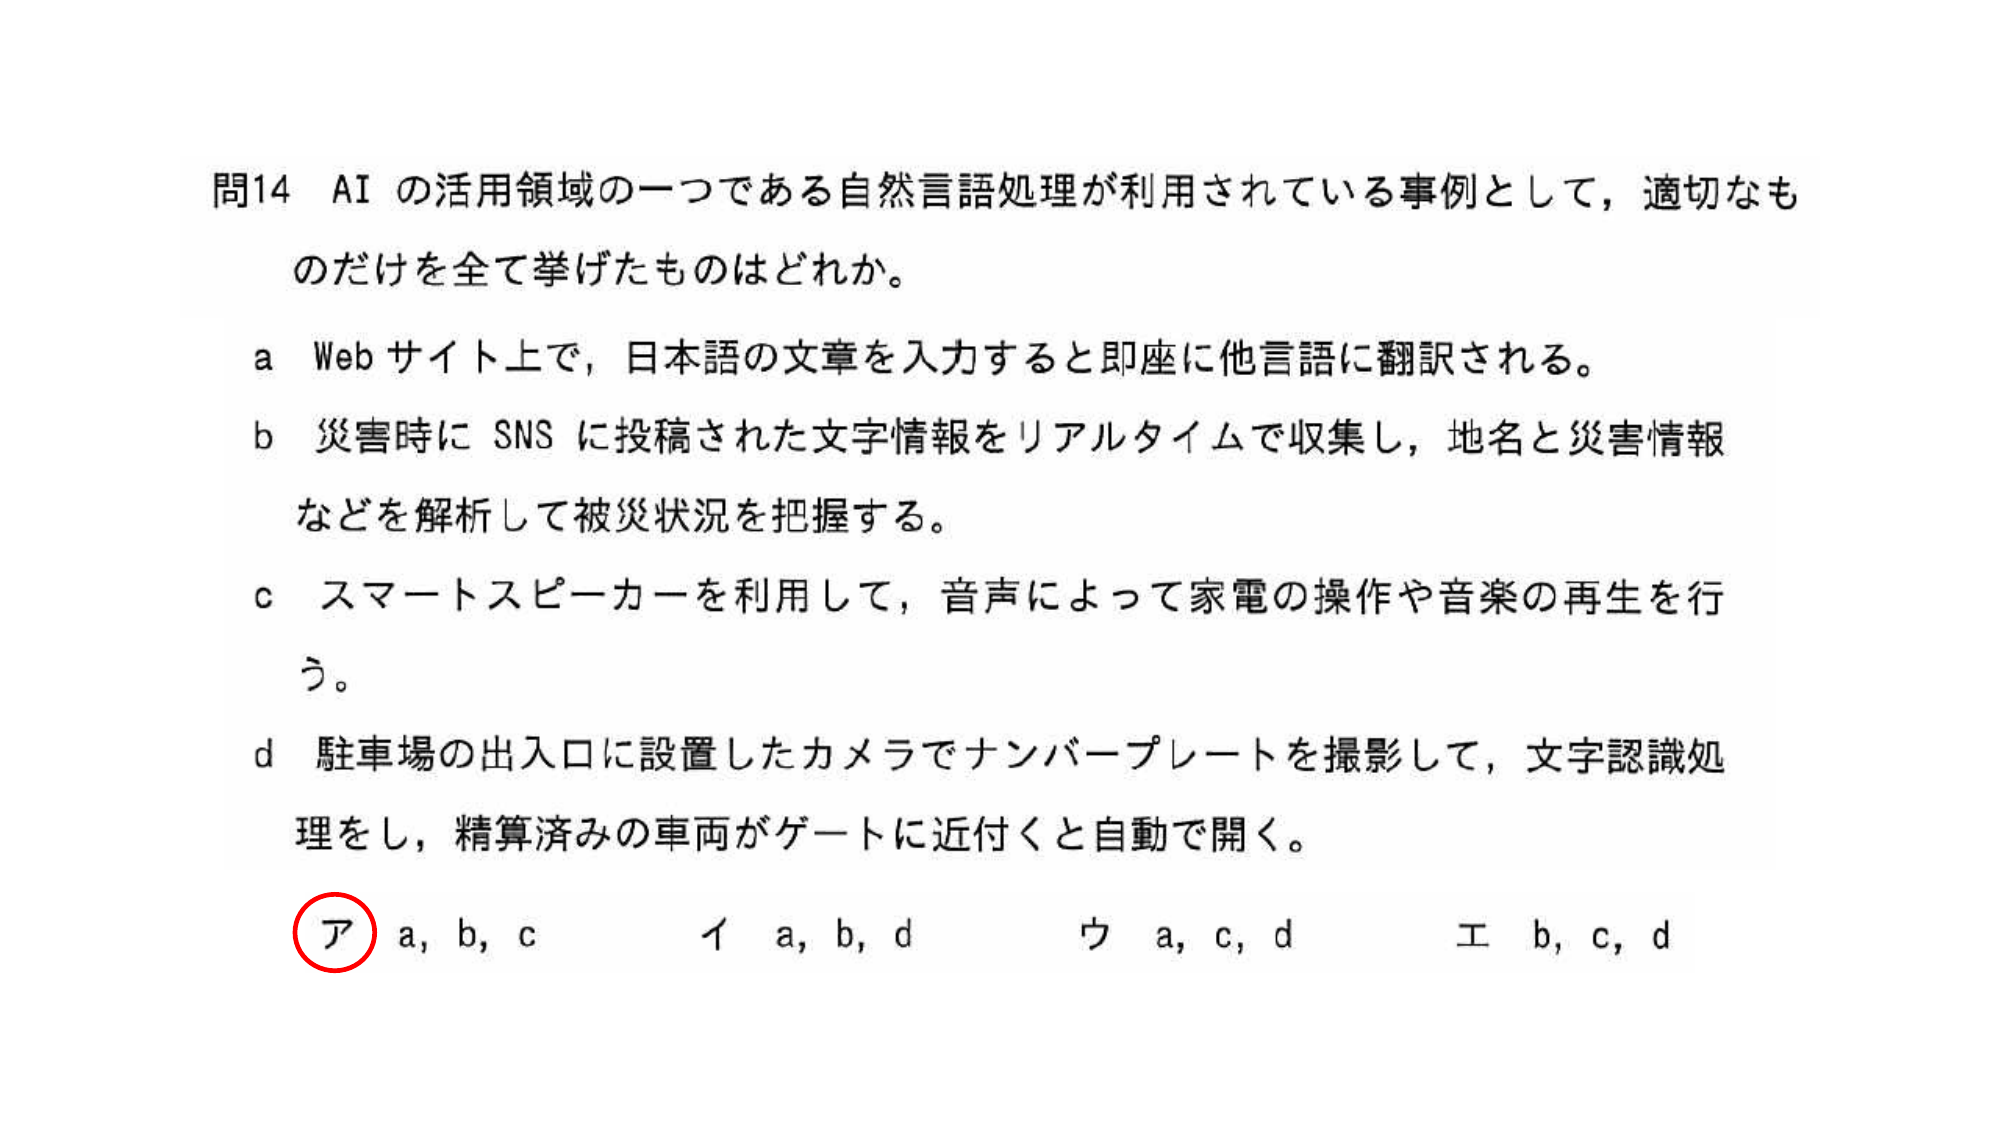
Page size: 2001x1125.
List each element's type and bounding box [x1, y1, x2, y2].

picture [180, 156, 1820, 870]
picture [305, 892, 1695, 973]
text_box [293, 905, 305, 960]
